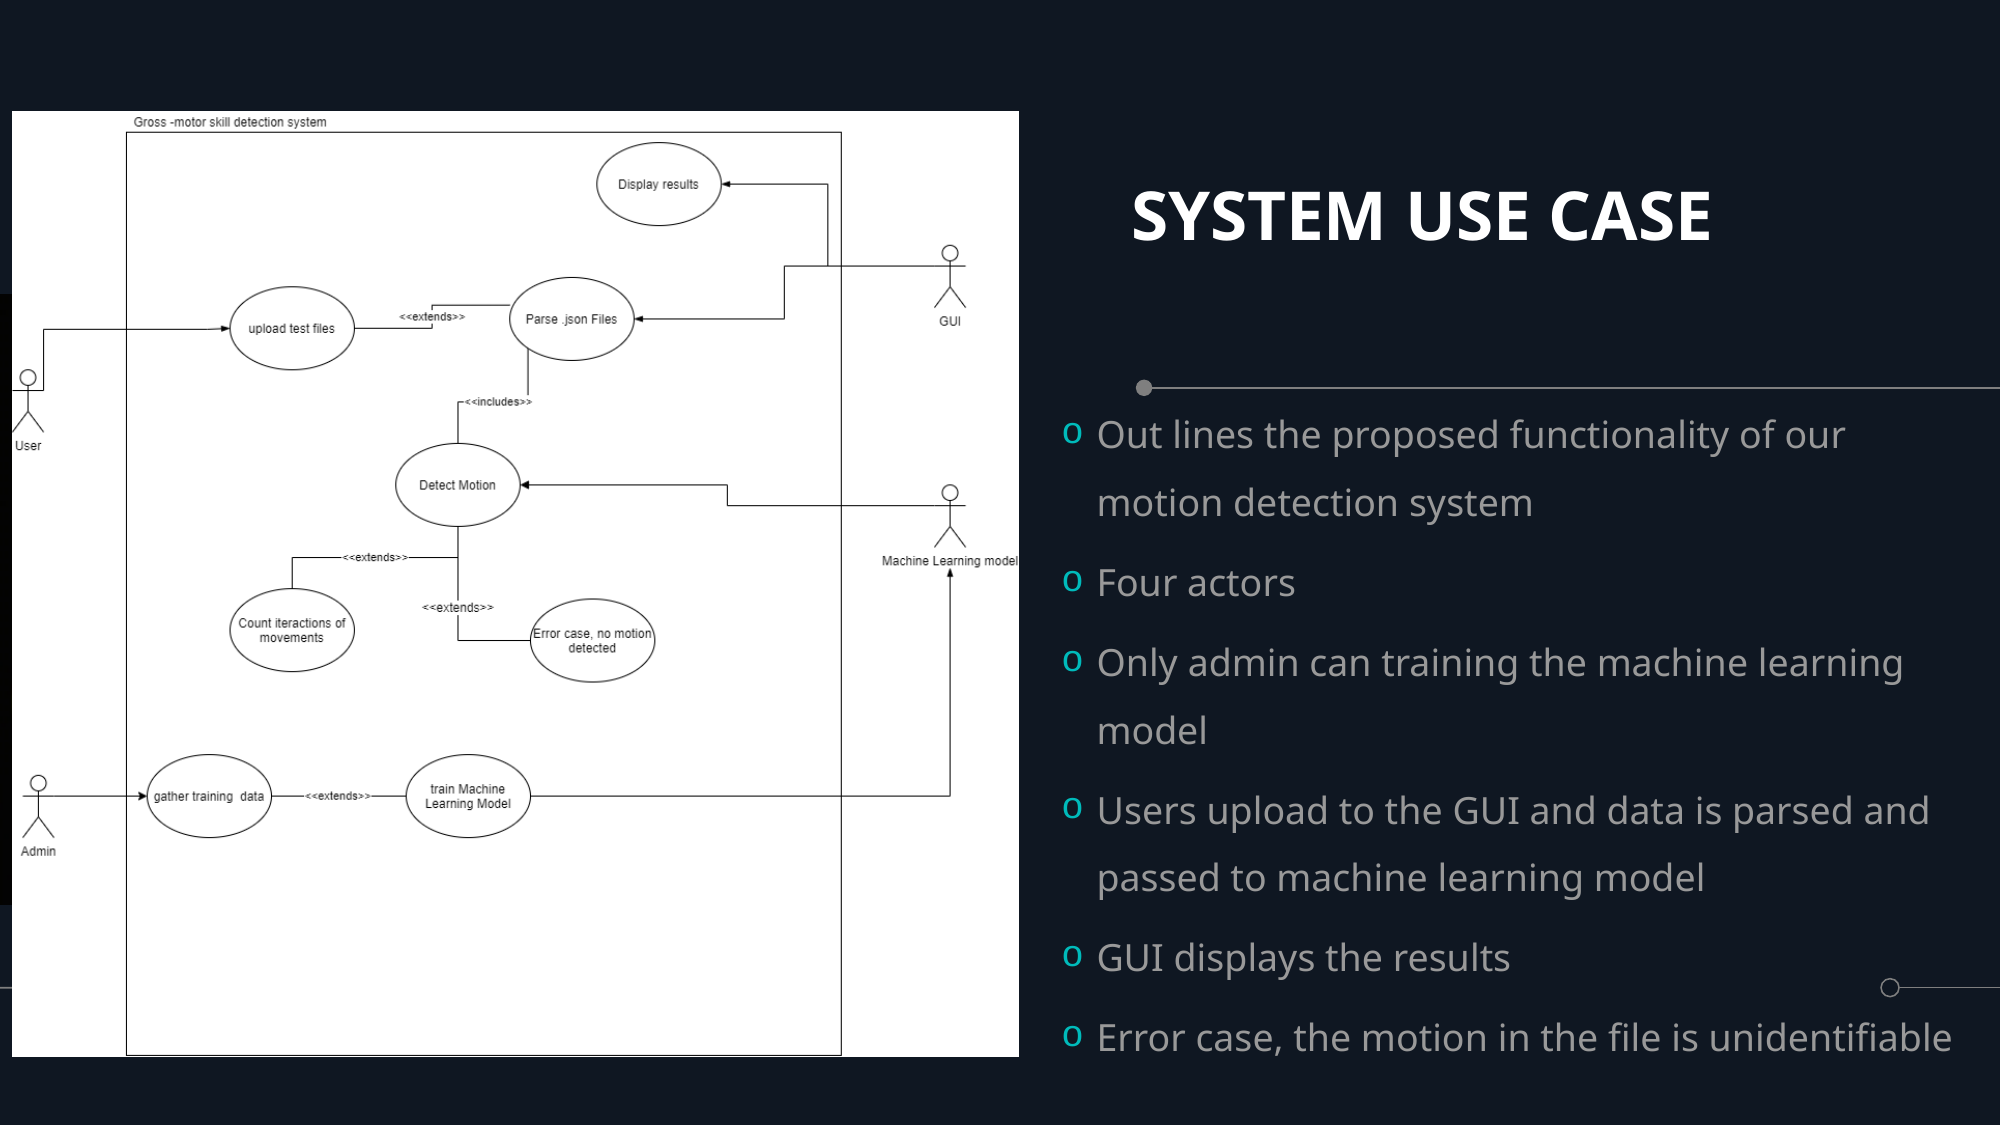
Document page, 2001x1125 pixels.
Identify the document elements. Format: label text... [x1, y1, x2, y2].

title SYSTEM USE CASE [1131, 122, 1869, 255]
text_box Out lines the proposed functionality of our motion detection system Four actors Only admin can training the machine learning model Users upload to the GUI and data is parsed and passed to machine learning model GUI displays the results Error case, the motion in the file is unidentifiable [1061, 294, 1960, 744]
text_box [1219, 744, 1869, 936]
picture [0, 111, 1020, 1057]
